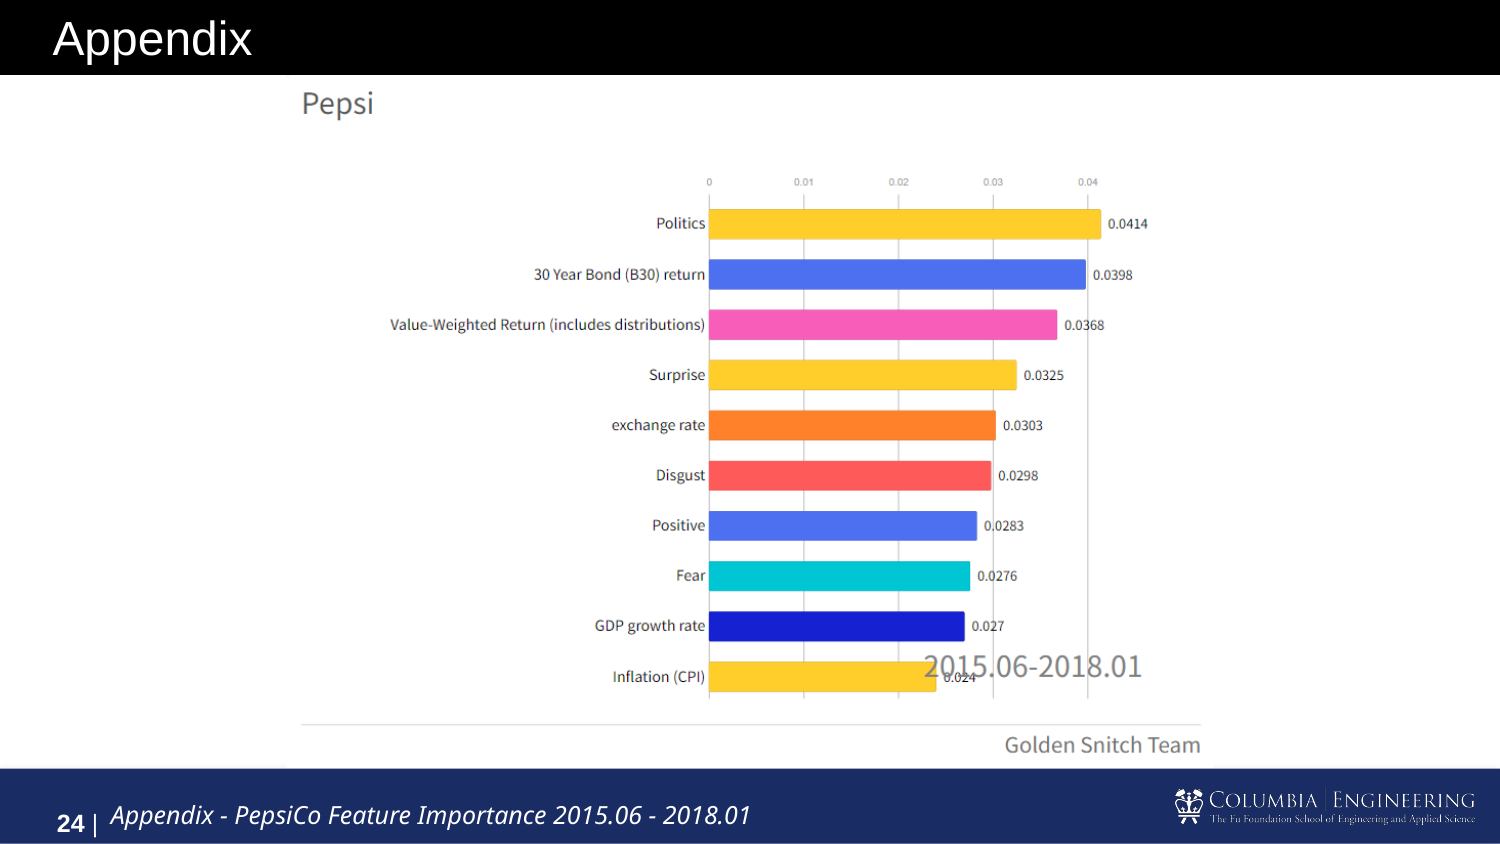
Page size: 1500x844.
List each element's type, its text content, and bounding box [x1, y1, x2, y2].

title Appendix [37, 0, 750, 156]
text_box Appendix - PepsiCo Feature Importance 2015.06 - 2018.01 [95, 795, 980, 834]
picture [287, 75, 1213, 769]
picture [1175, 787, 1475, 825]
